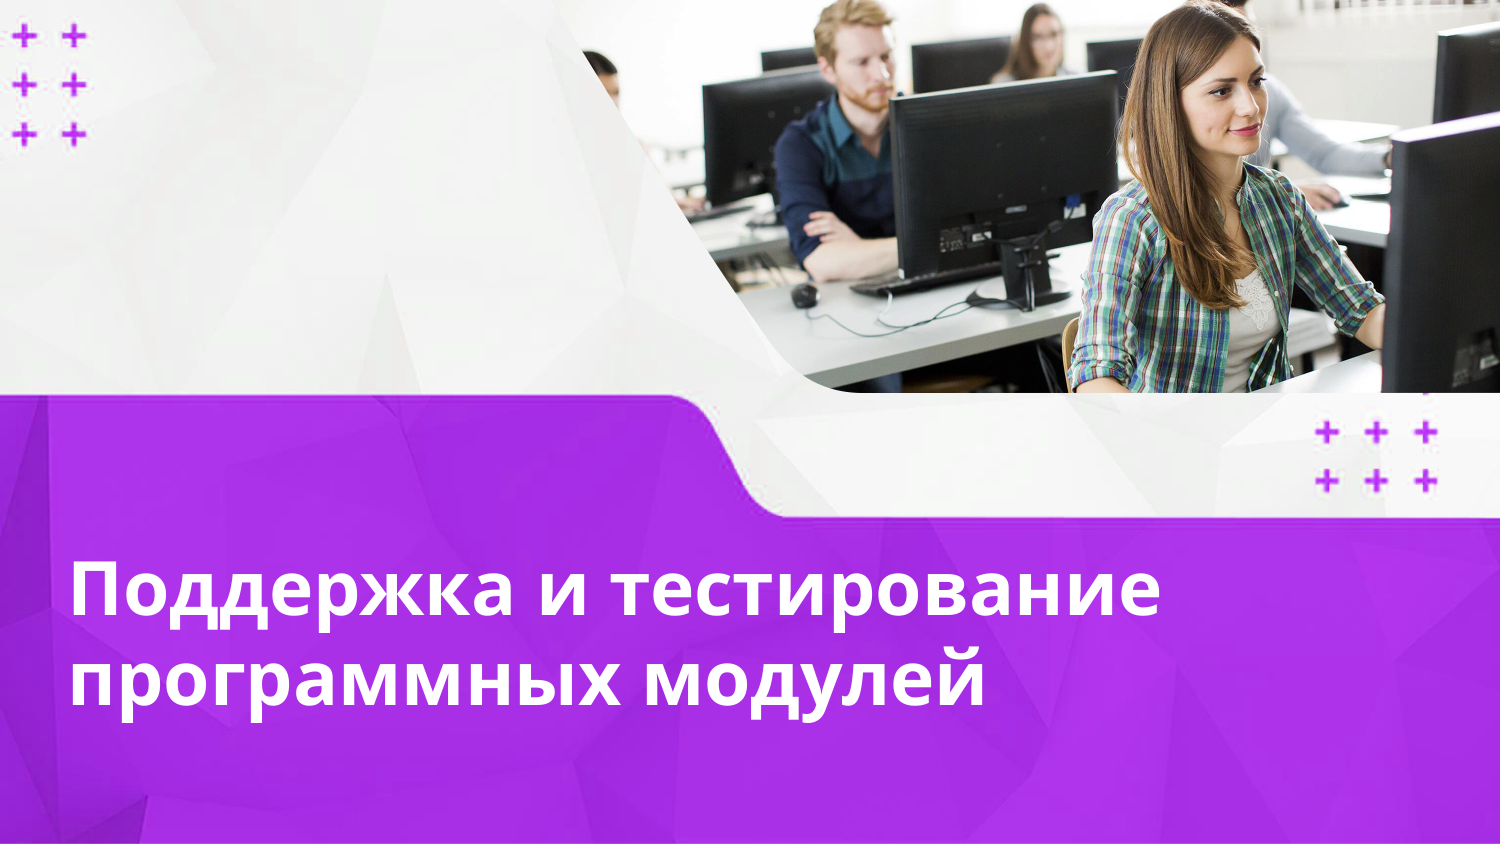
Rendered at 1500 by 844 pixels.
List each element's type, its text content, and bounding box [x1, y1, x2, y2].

text_box Поддержка и тестирование программных модулей [52, 532, 1349, 728]
picture [0, 0, 1500, 844]
